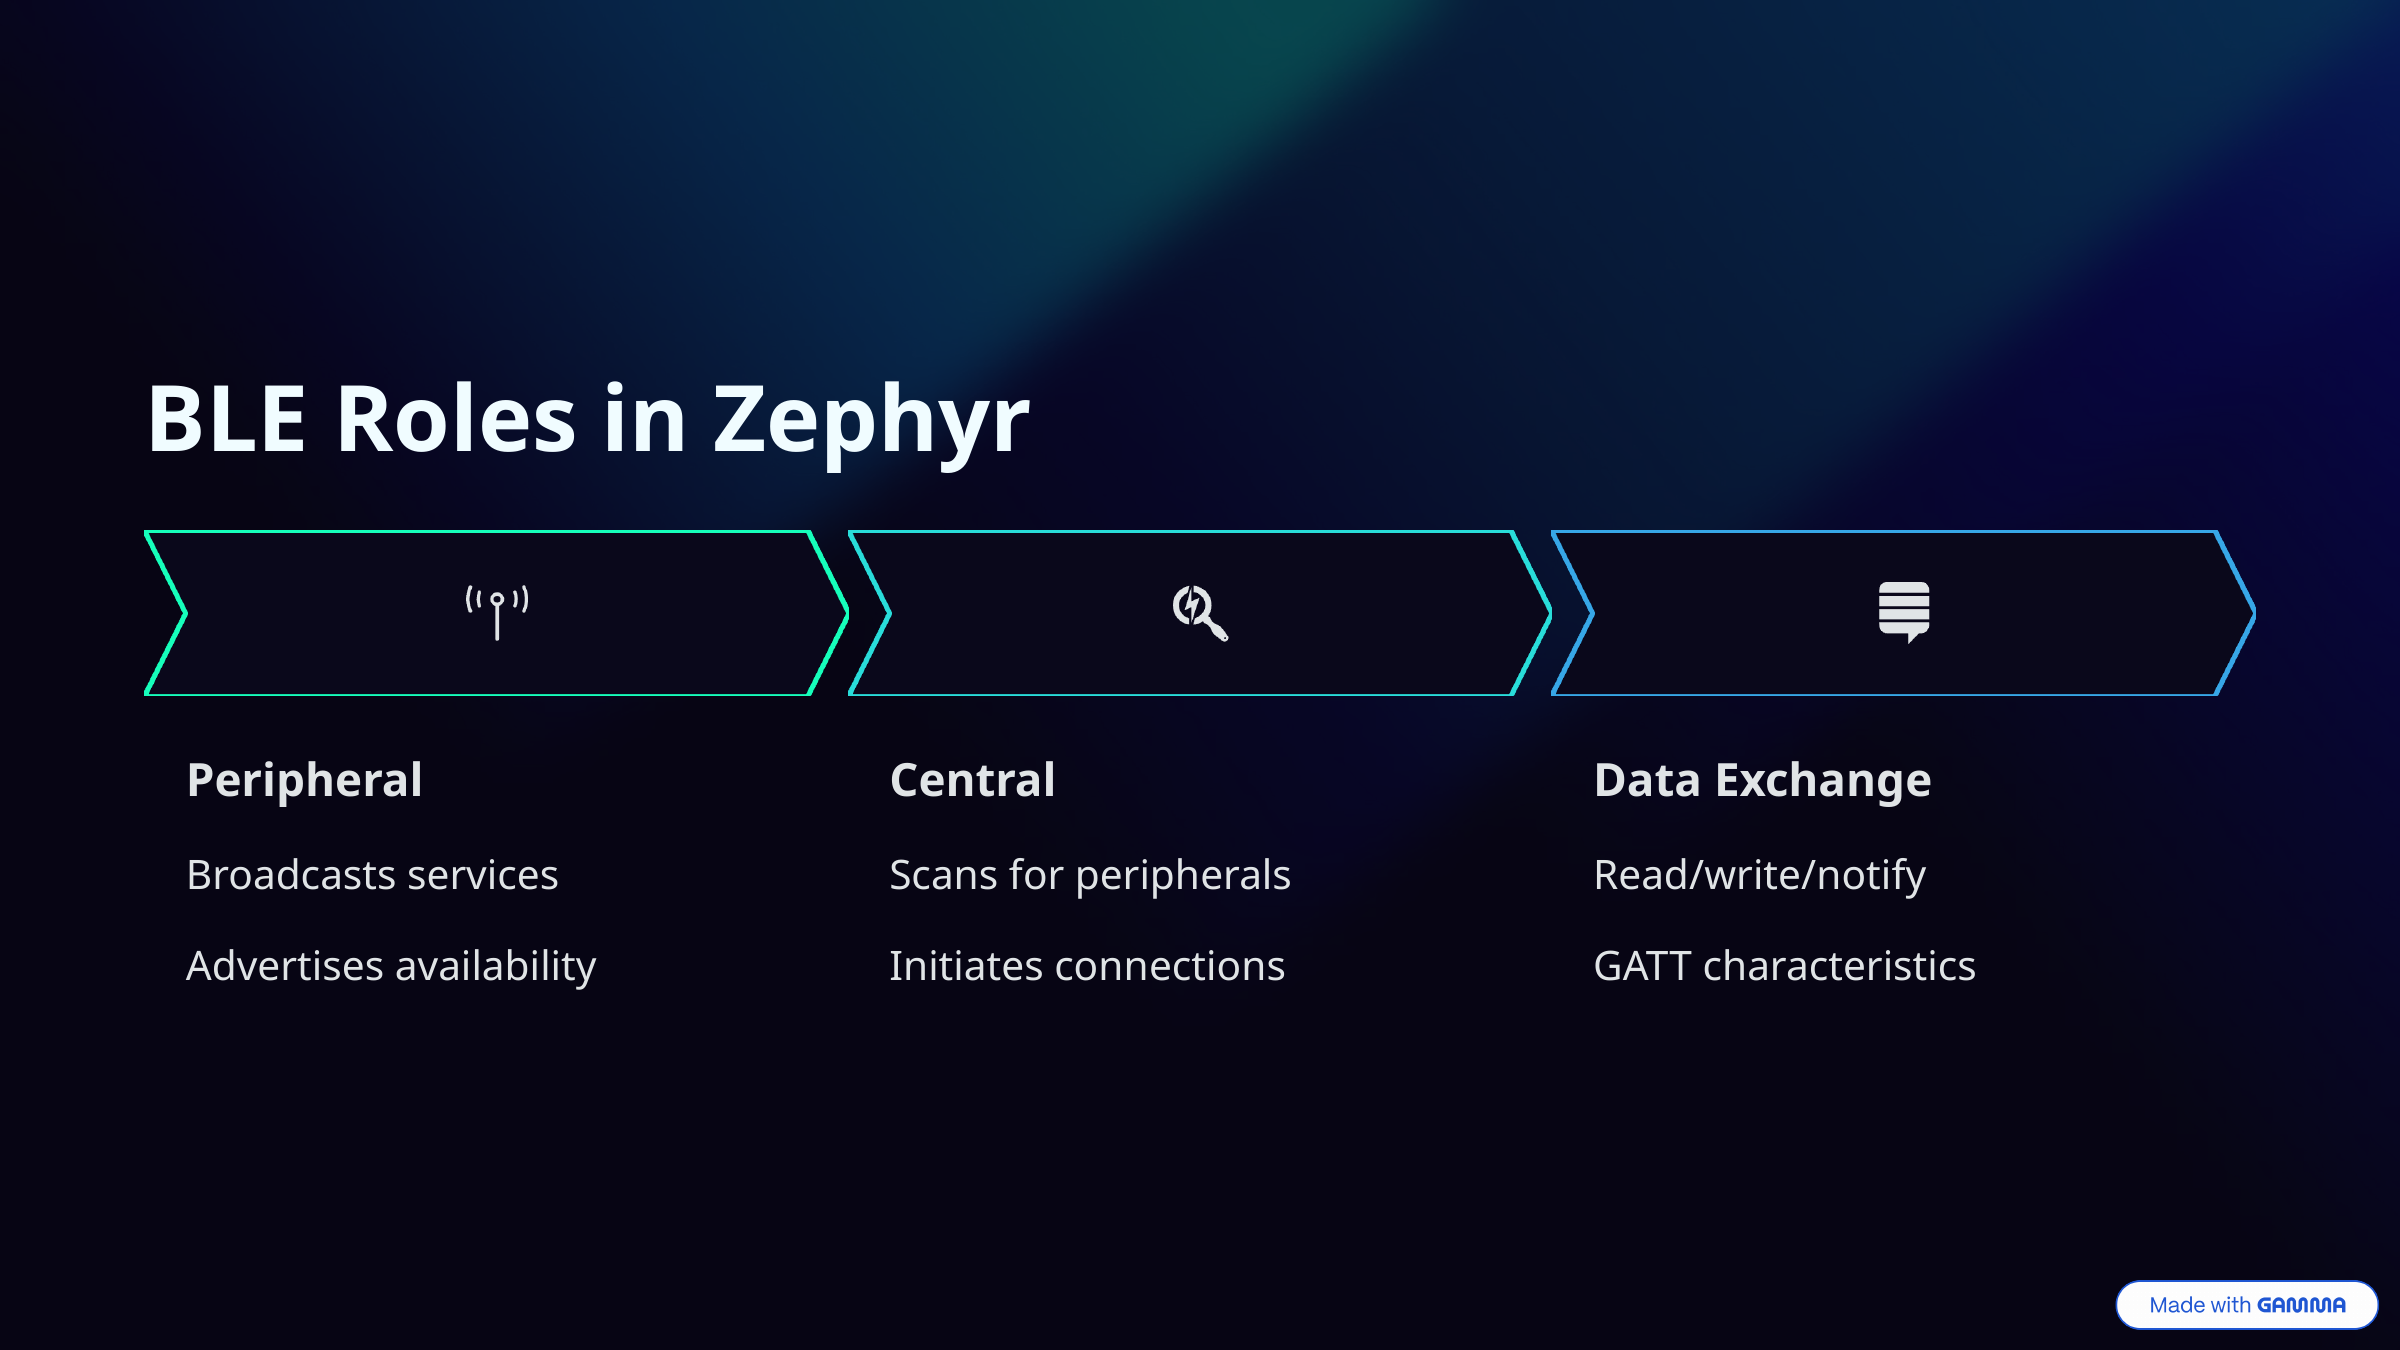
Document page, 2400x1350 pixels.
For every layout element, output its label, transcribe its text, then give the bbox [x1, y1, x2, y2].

text_box Central [889, 736, 1349, 794]
text_box Data Exchange [1593, 736, 2052, 794]
text_box Broadcasts services [185, 818, 807, 885]
text_box Advertises availability [185, 909, 807, 976]
text_box Peripheral [185, 736, 645, 794]
text_box Initiates connections [889, 909, 1511, 976]
picture [144, 529, 2256, 696]
text_box Scans for peripherals [889, 818, 1511, 885]
text_box BLE Roles in Zephyr [144, 332, 1063, 448]
text_box GATT characteristics [1593, 909, 2215, 976]
picture [2106, 1271, 2389, 1339]
text_box Read/write/notify [1593, 818, 2215, 885]
